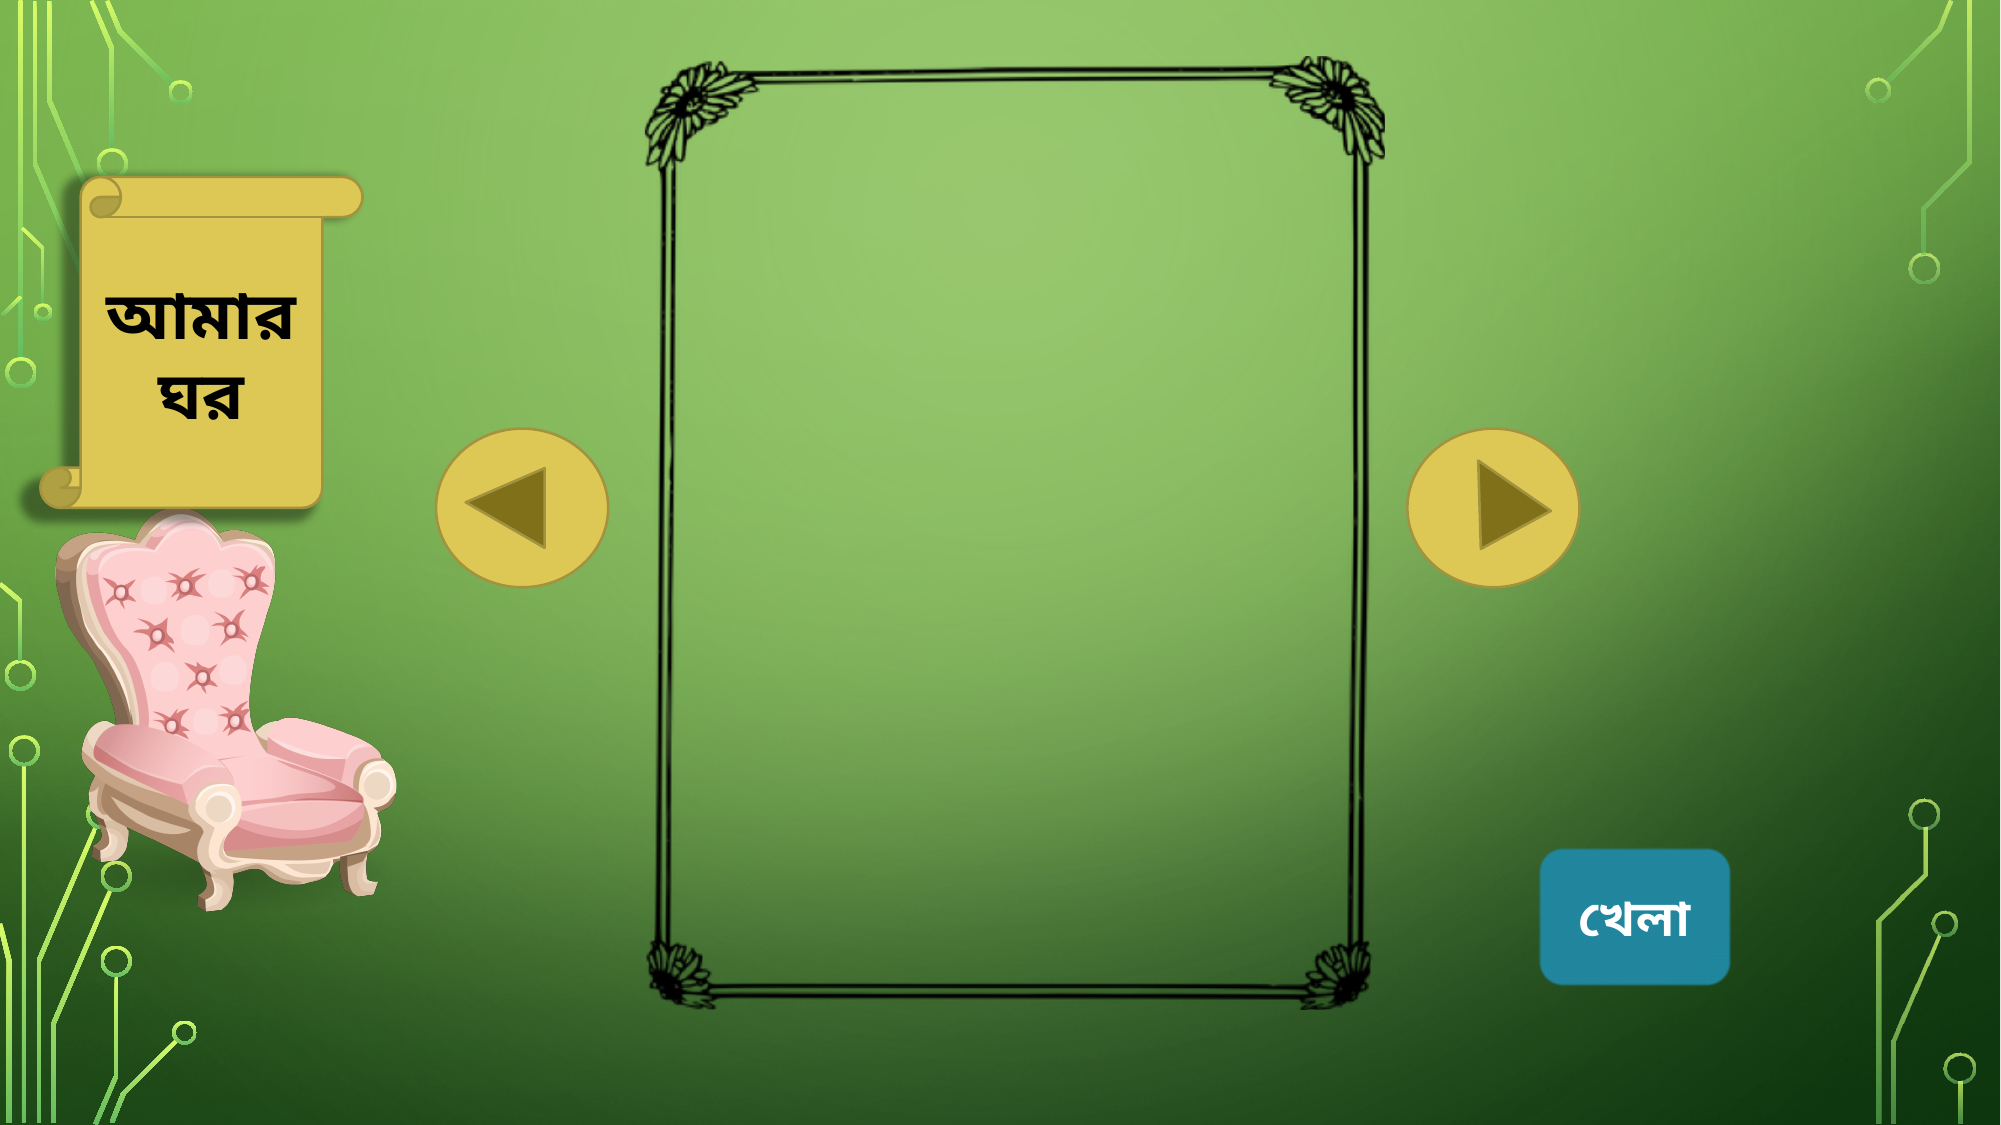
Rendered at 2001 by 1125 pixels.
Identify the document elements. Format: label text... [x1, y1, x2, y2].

picture [40, 507, 414, 918]
picture [643, 55, 1385, 1010]
text_box খেলা [1540, 850, 1730, 985]
text_box আমার ঘর [39, 175, 364, 507]
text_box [1407, 428, 1580, 588]
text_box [435, 428, 609, 588]
